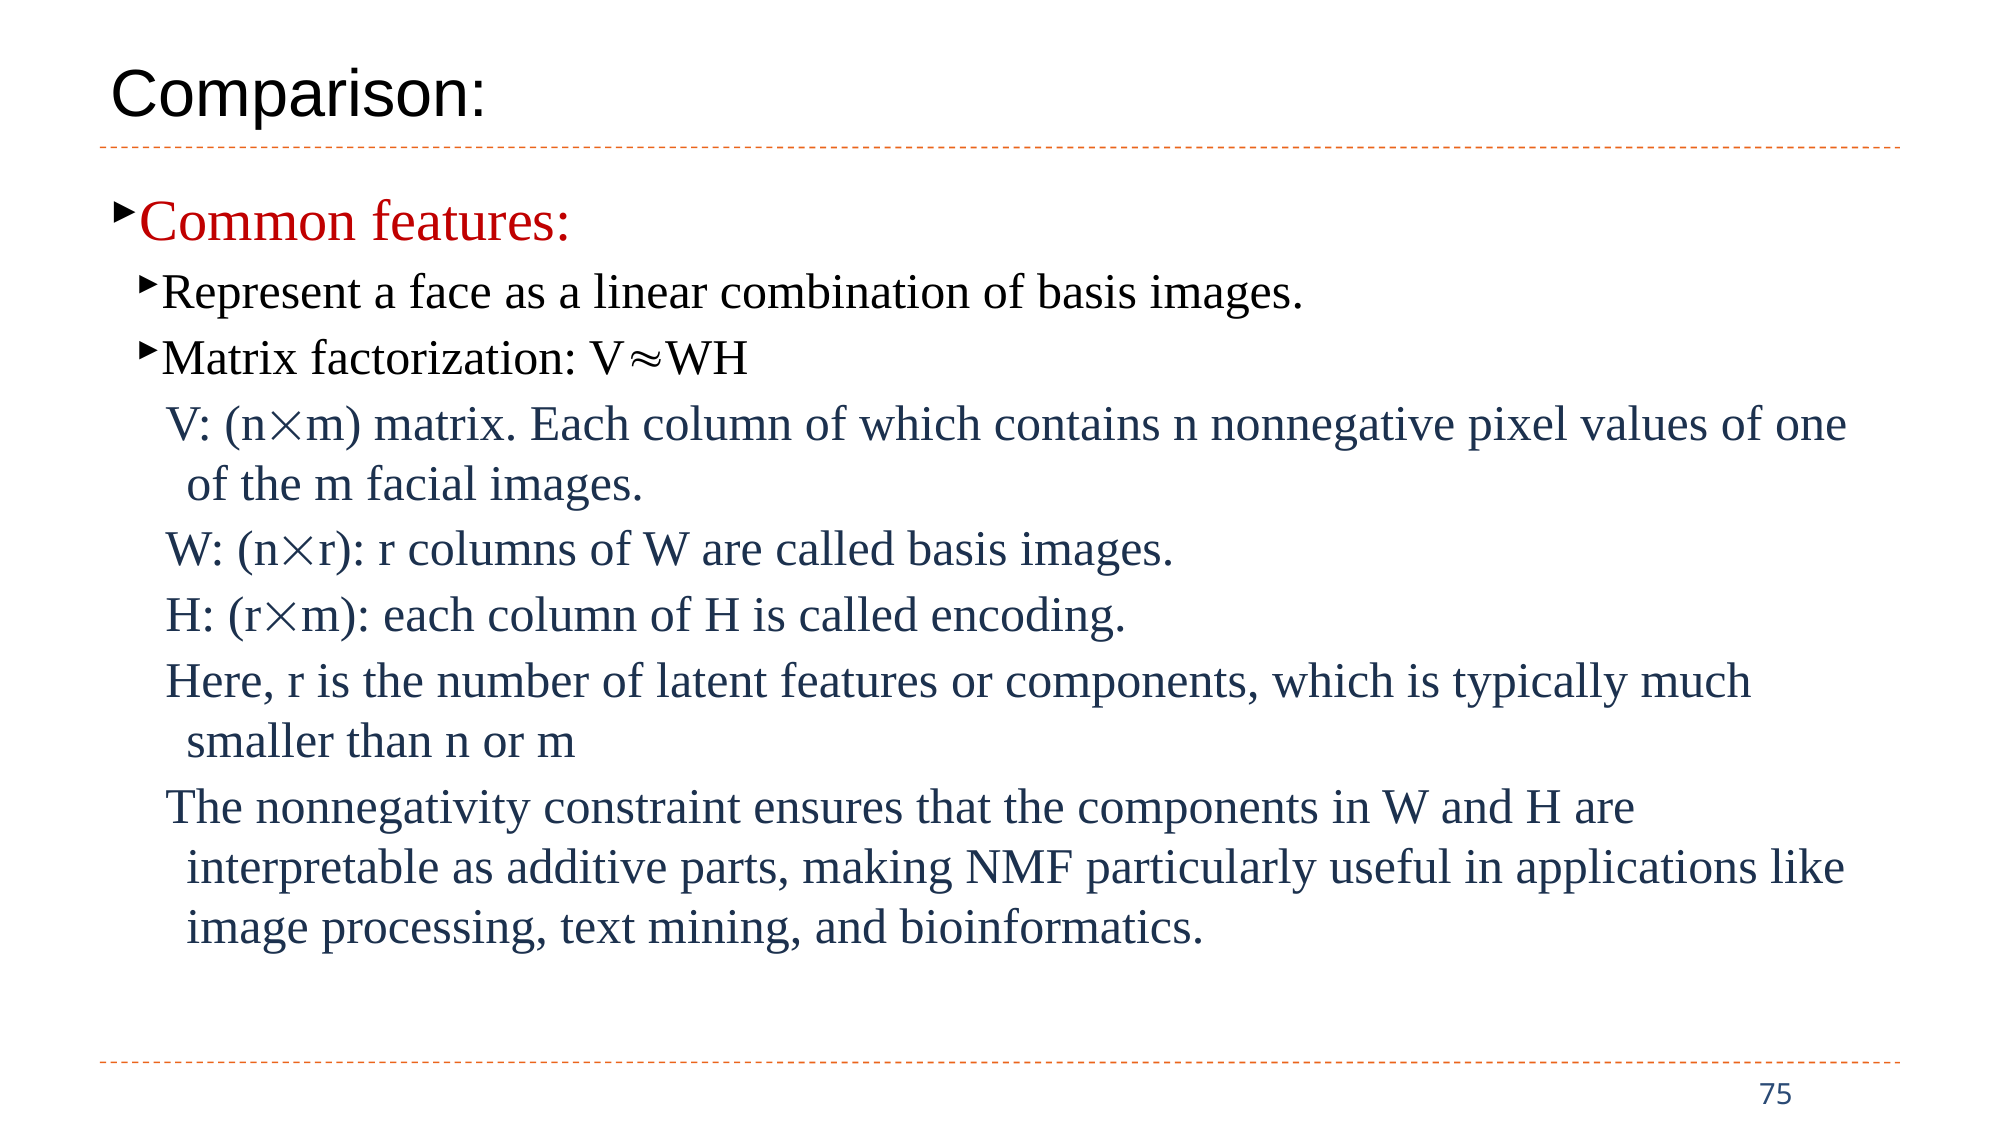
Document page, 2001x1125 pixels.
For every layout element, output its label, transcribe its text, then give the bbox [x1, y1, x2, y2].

list Common features: Represent a face as a linear combination of basis images. Matrix factorization: VWH V: (nm) matrix. Each column of which contains n nonnegative pixel values of one of the m facial images. W: (nr): r columns of W are called basis images. H: (rm): each column of H is called encoding. Here, r is the number of latent features or components, which is typically much smaller than n or m The nonnegativity constraint ensures that the components in W and H are interpretable as additive parts, making NMF particularly useful in applications like image processing, text mining, and bioinformatics. [95, 174, 1896, 1063]
title Comparison: [95, 50, 1371, 138]
